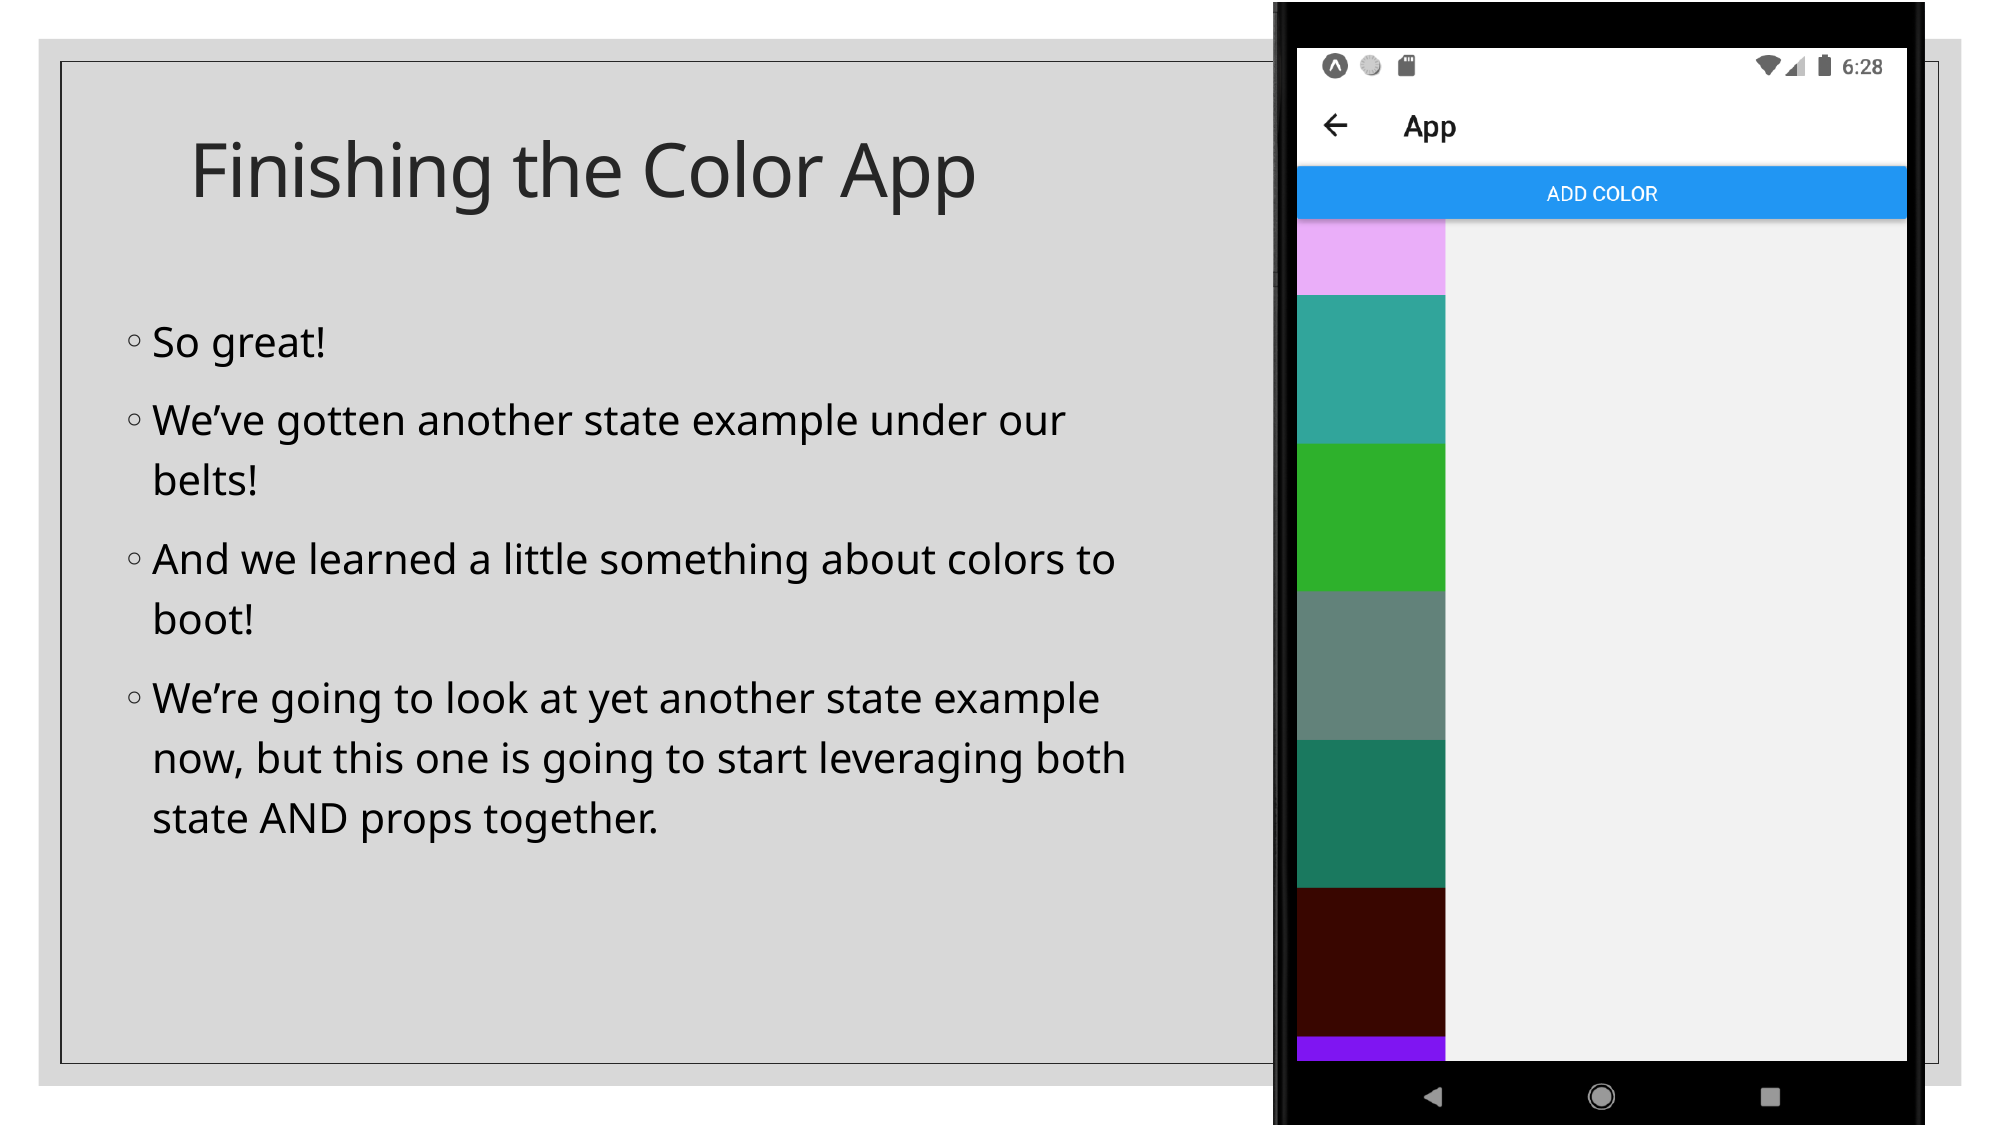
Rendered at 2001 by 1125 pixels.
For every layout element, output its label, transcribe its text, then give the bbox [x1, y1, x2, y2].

title Finishing the Color App [174, 105, 1267, 331]
list So great! We’ve gotten another state example under our belts! And we learned a little something about colors to boot! We’re going to look at yet another state example now, but this one is going to start leveraging both state AND props together. [107, 297, 1155, 930]
picture [1273, 2, 1925, 1125]
